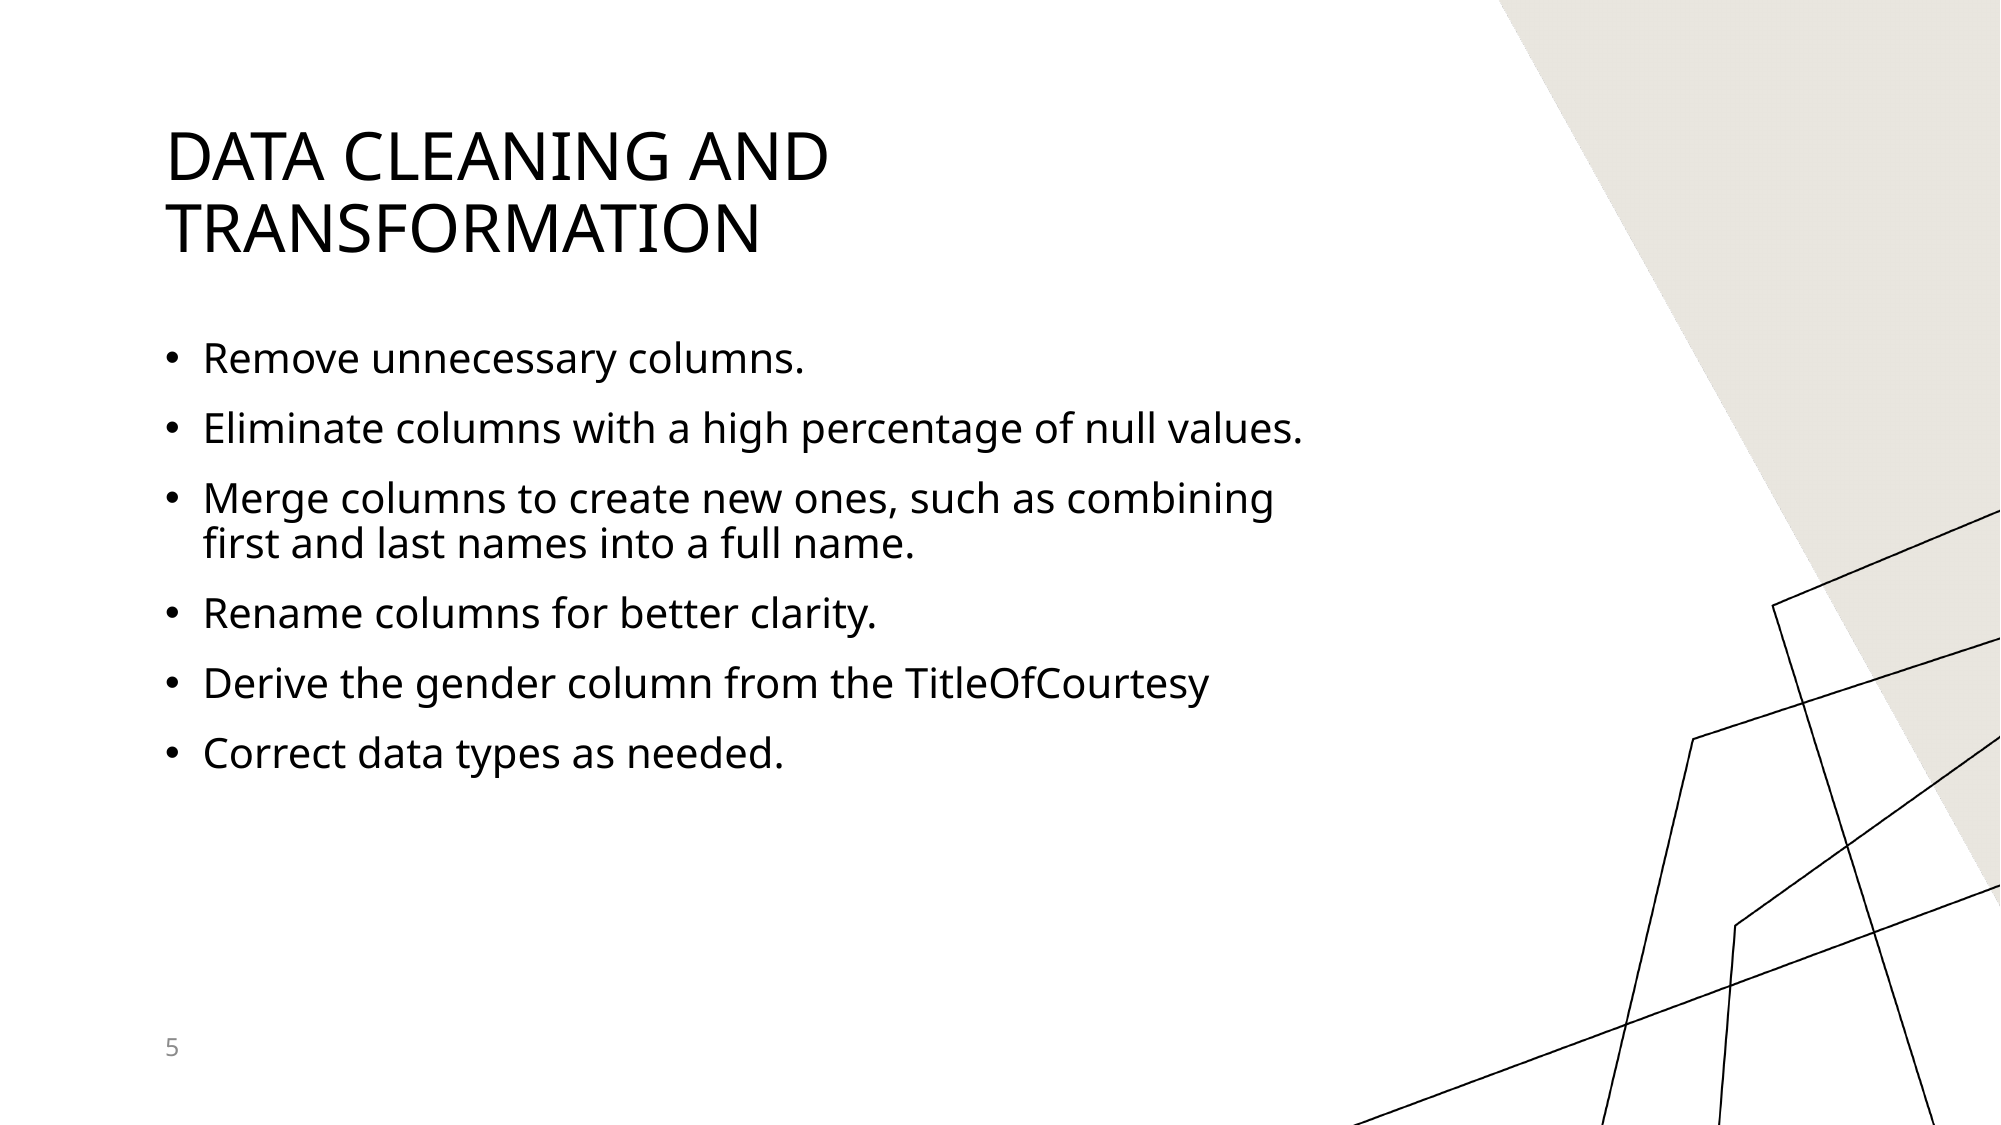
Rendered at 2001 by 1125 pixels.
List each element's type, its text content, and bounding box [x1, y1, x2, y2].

title Data CLEANING and Transformation [150, 59, 1344, 329]
list Remove unnecessary columns. Eliminate columns with a high percentage of null values. Merge columns to create new ones, such as combining first and last names into a full name. Rename columns for better clarity. Derive the gender column from the TitleOfCourtesy Correct data types as needed. [150, 329, 1344, 1012]
slide_number 5 [150, 1024, 254, 1074]
picture [1281, 0, 2000, 1125]
